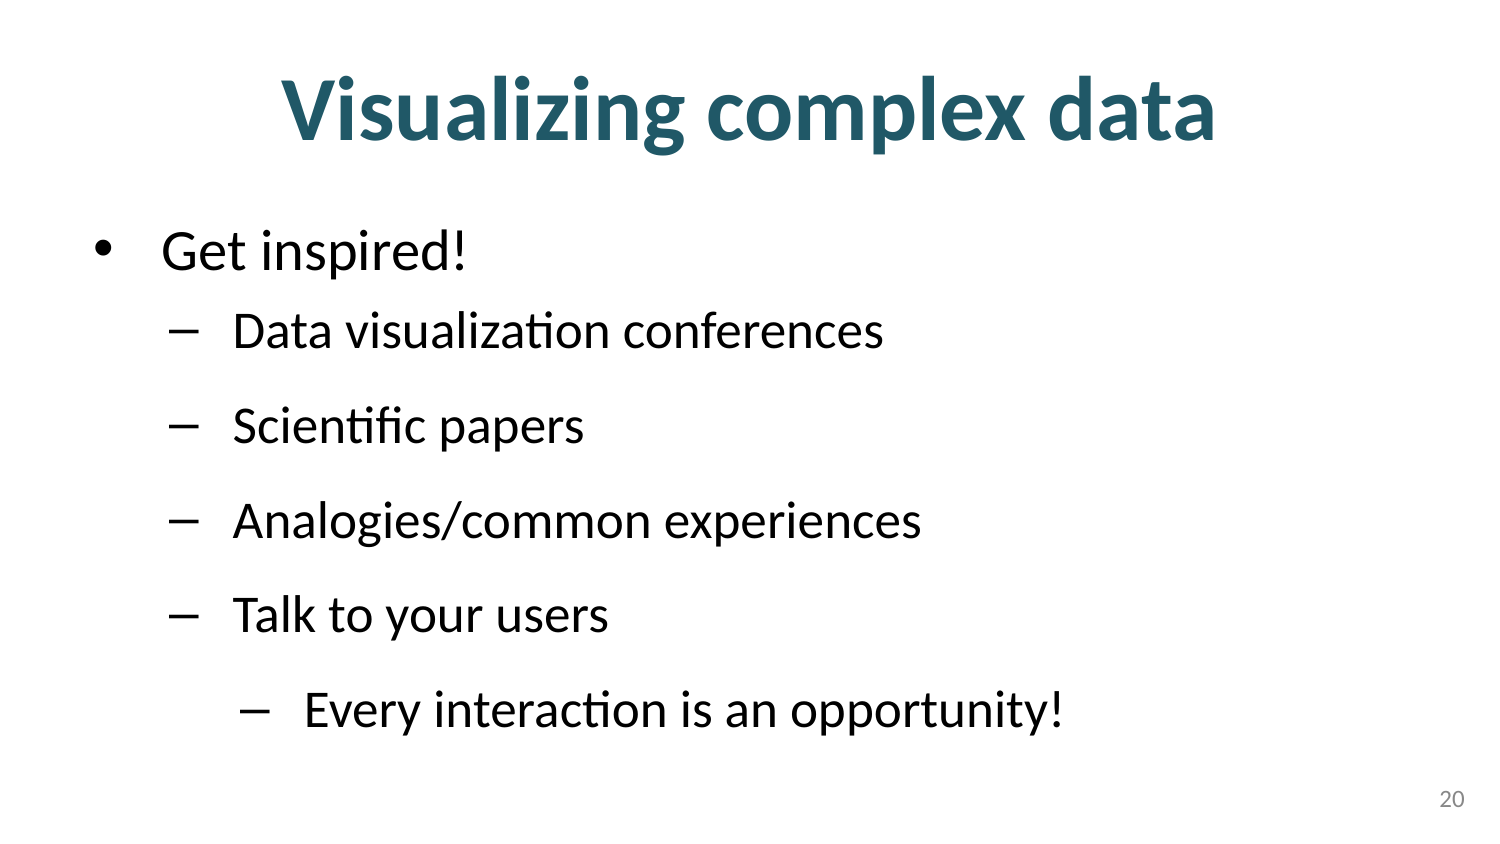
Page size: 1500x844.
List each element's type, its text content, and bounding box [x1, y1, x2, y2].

list Get inspired! Data visualization conferences Scientific papers Analogies/common experiences Talk to your users Every interaction is an opportunity! [75, 196, 1425, 754]
slide_number 20 [1389, 764, 1480, 830]
title Visualizing complex data [75, 33, 1425, 175]
